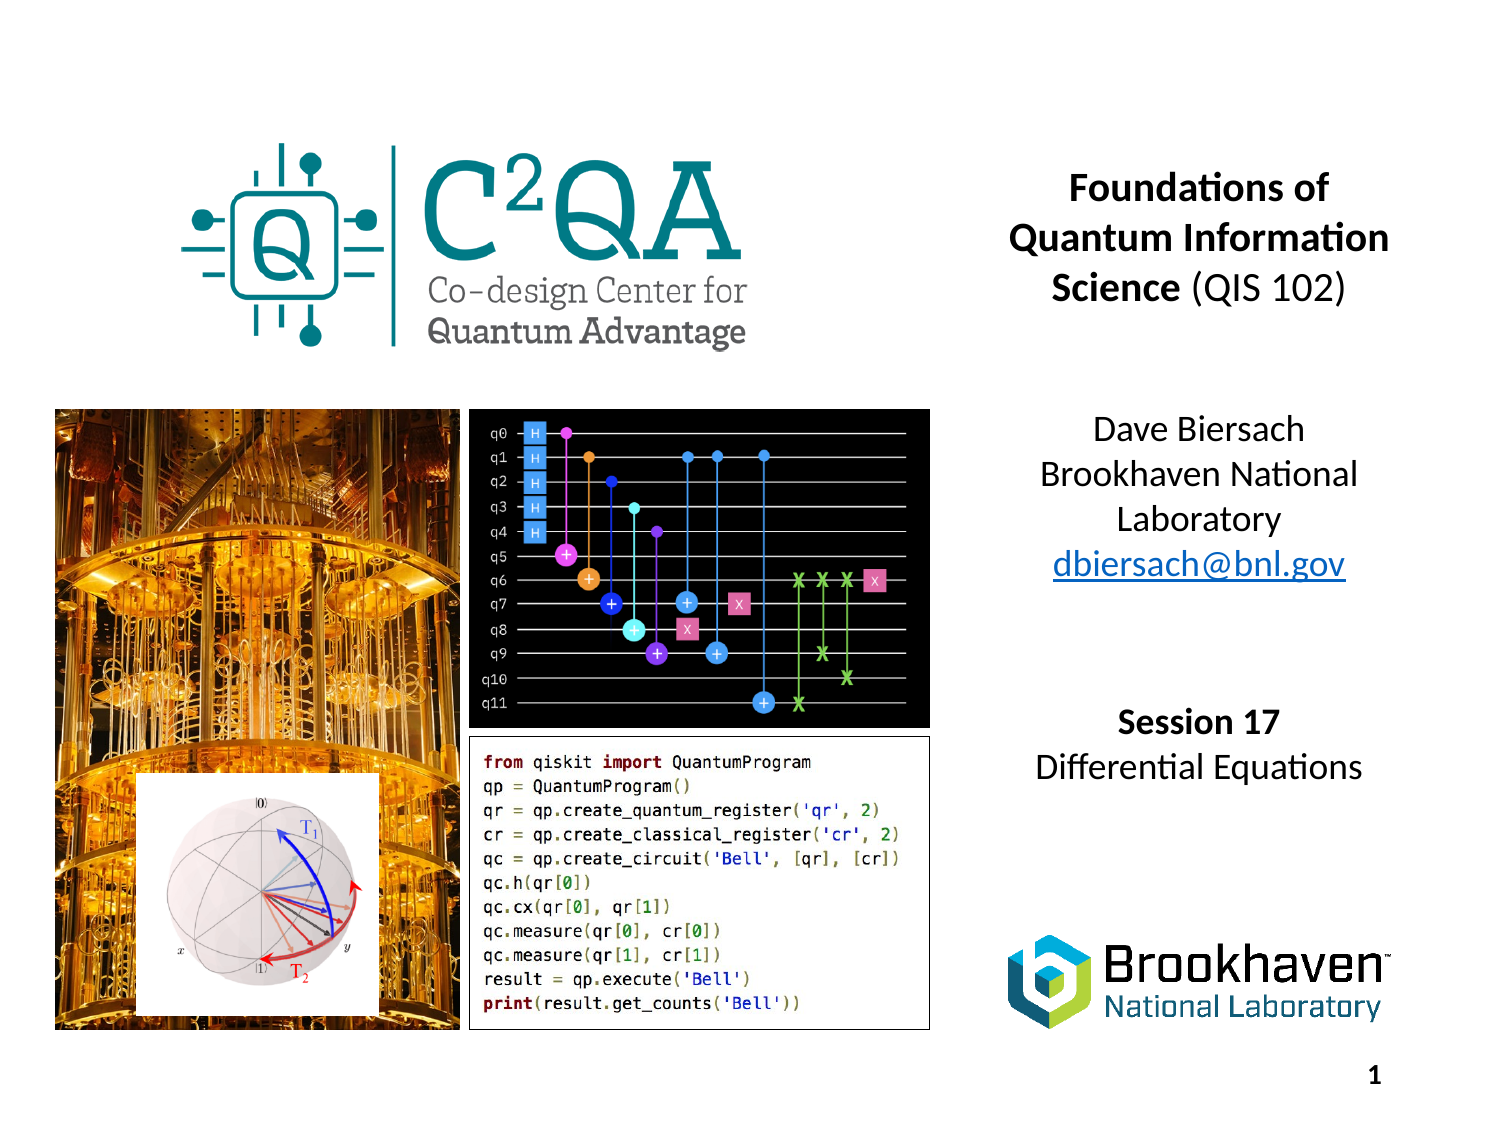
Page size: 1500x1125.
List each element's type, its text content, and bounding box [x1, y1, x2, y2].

picture [1008, 935, 1391, 1029]
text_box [939, 151, 1460, 796]
picture [174, 137, 811, 356]
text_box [55, 409, 930, 1030]
slide_number 1 [1059, 1042, 1397, 1103]
